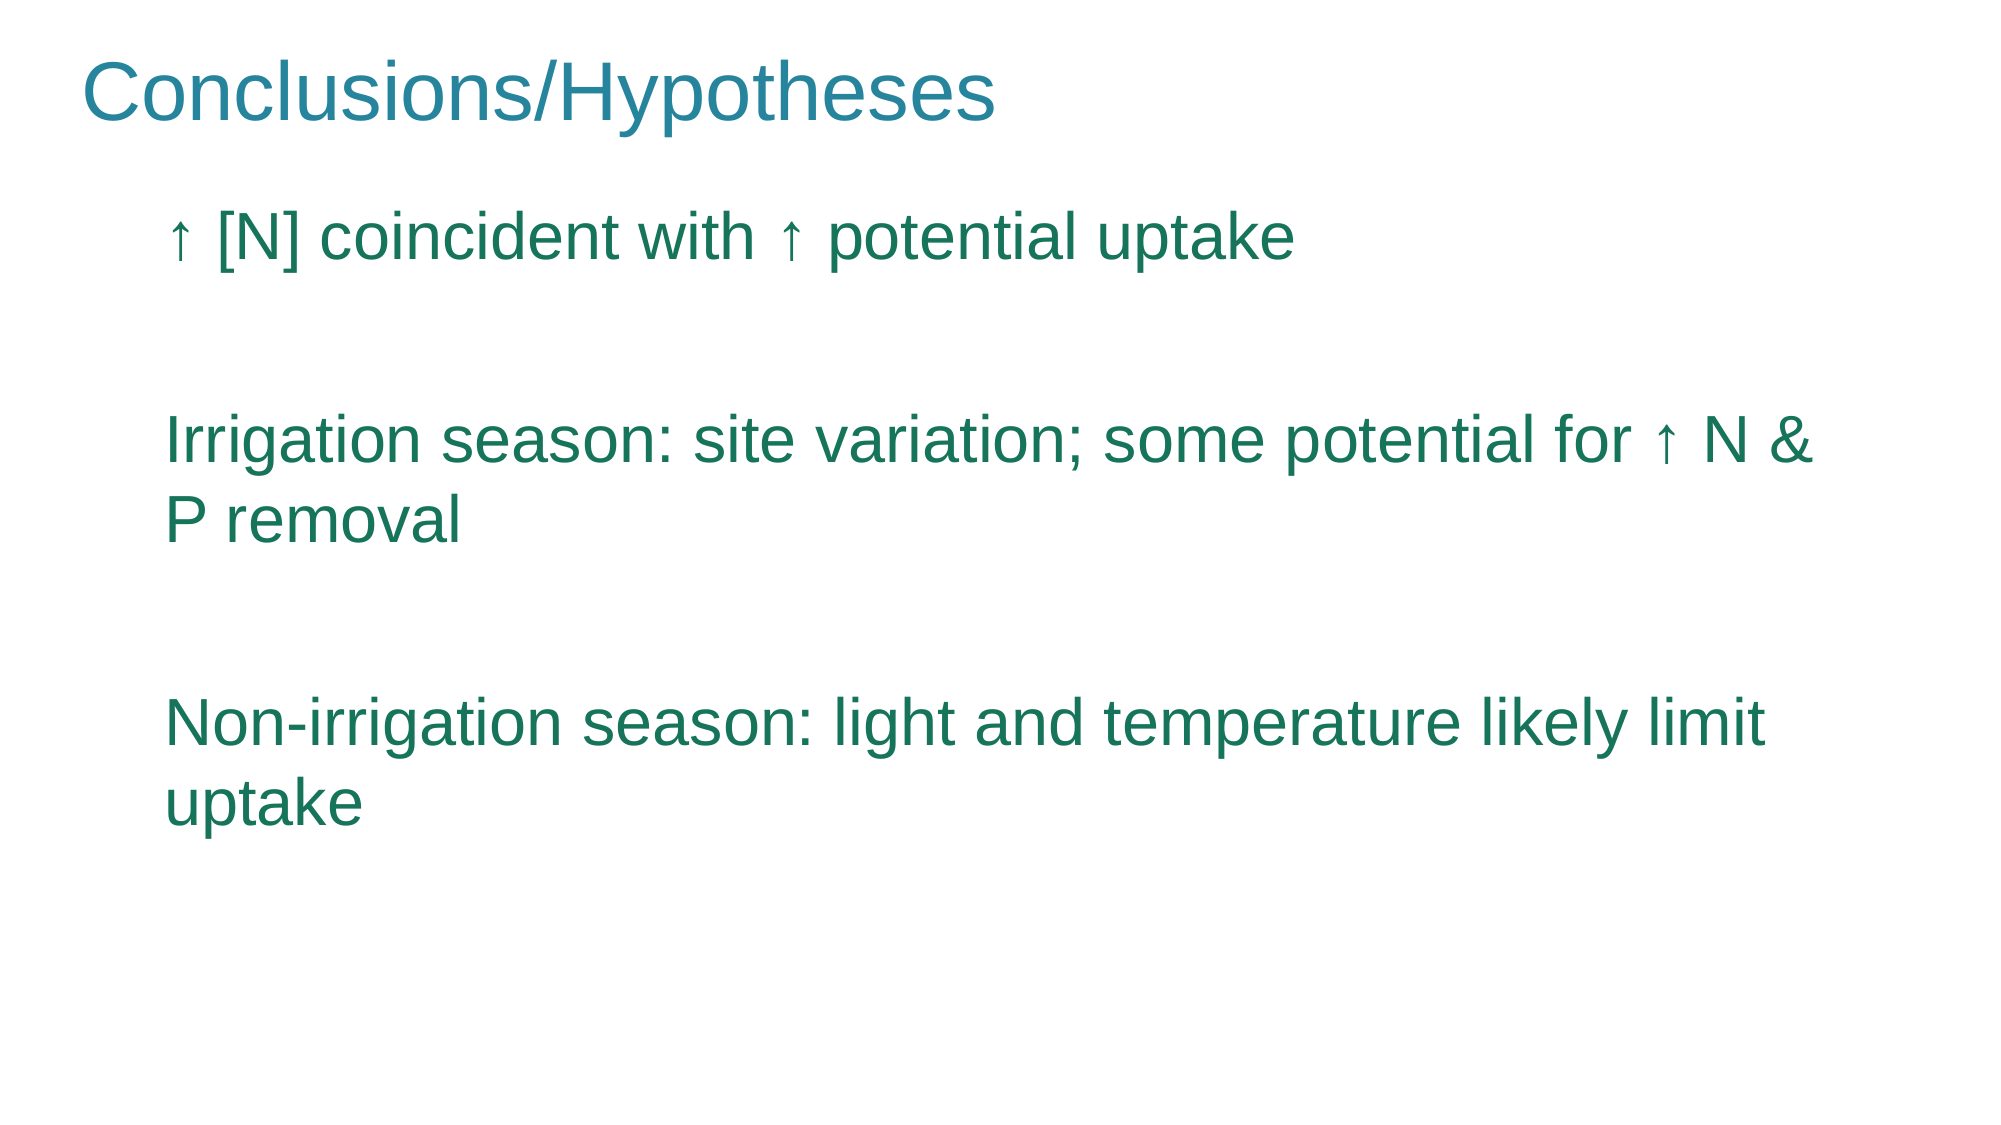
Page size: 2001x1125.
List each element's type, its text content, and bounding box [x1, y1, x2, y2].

text_box Conclusions/Hypotheses [66, 41, 1956, 193]
text_box ↑ [N] coincident with ↑ potential uptake [149, 185, 1873, 280]
text_box Non-irrigation season: light and temperature likely limit uptake [149, 671, 1873, 847]
text_box Irrigation season: site variation; some potential for ↑ N & P removal [149, 387, 1873, 563]
